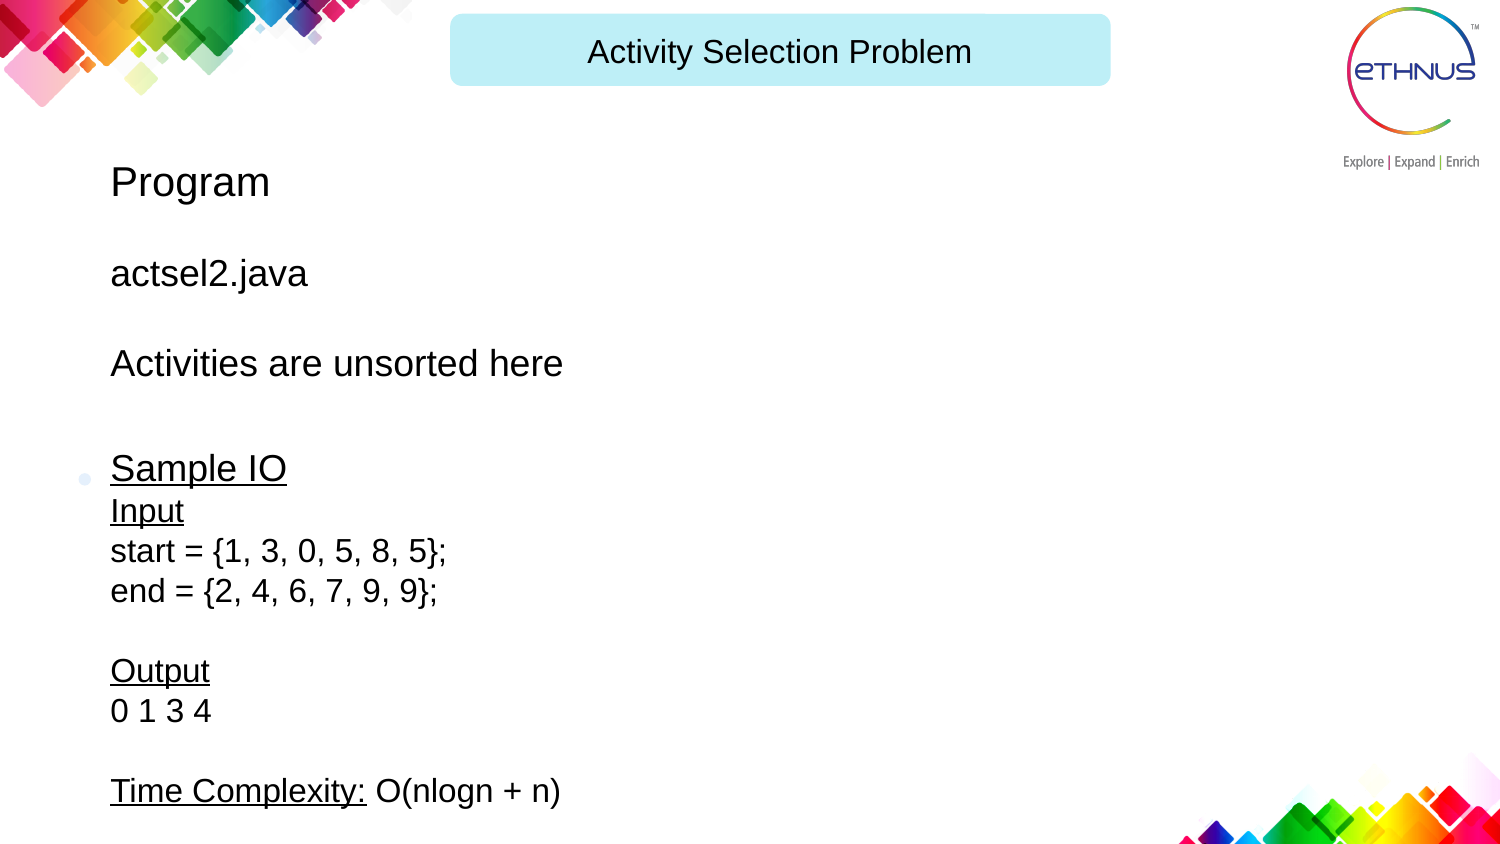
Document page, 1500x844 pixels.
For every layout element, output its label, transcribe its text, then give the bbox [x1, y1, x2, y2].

text_box Program actsel2.java Activities are unsorted here Sample IO Input start = {1, 3, 0, 5, 8, 5}; end = {2, 4, 6, 7, 9, 9}; Output 0 1 3 4 Time Complexity: O(nlogn + n) [95, 146, 1405, 844]
text_box Activity Selection Problem [450, 13, 1111, 86]
picture [0, 0, 412, 107]
picture [1110, 752, 1500, 844]
picture [1344, 7, 1479, 170]
text_box [78, 473, 92, 486]
